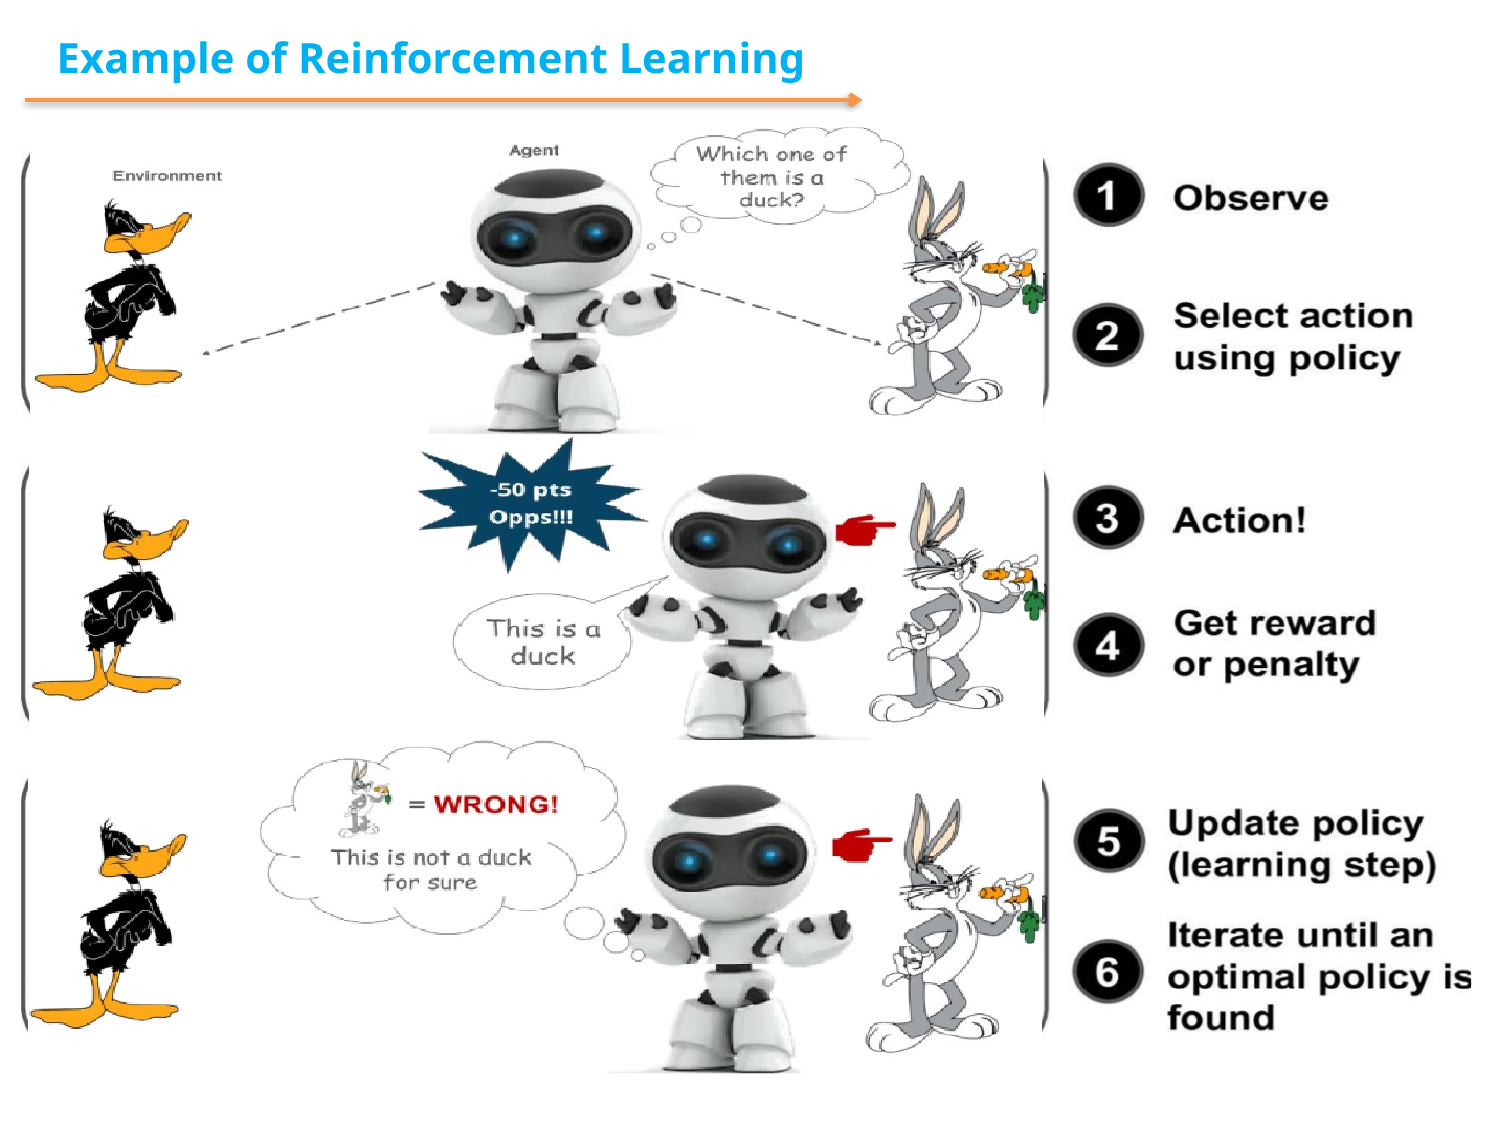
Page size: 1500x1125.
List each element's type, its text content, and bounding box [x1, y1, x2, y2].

text_box Example of Reinforcement Learning [0, 24, 863, 100]
picture [12, 111, 1472, 1091]
